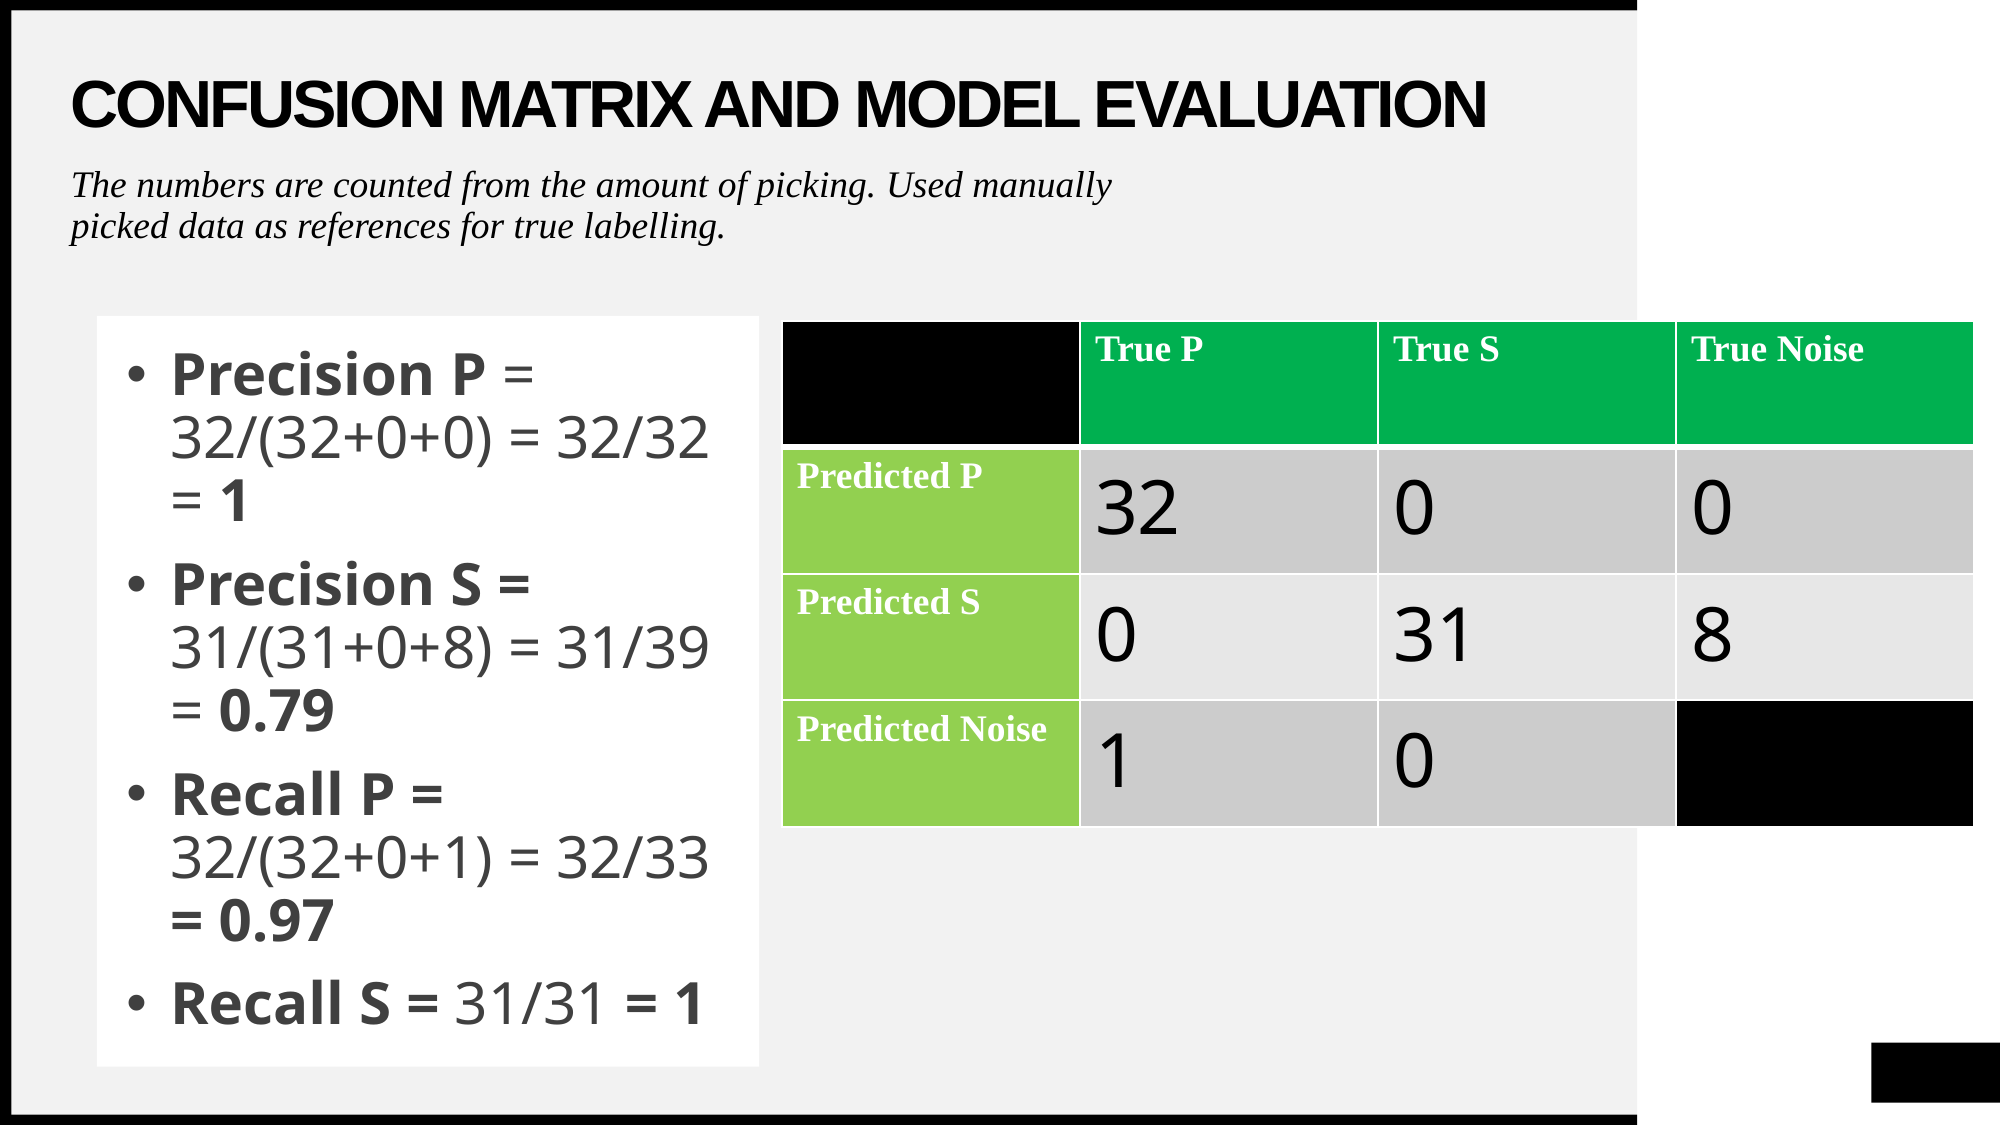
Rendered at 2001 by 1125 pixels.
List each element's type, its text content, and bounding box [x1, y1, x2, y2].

table_cell 32 [1081, 450, 1377, 573]
table_cell 0 [1677, 450, 1973, 573]
table_cell 1 [1081, 701, 1377, 826]
table_header True P [1081, 322, 1377, 444]
table_cell 0 [1379, 701, 1675, 826]
table_cell Predicted Noise [783, 701, 1079, 826]
table_cell Predicted S [783, 575, 1079, 699]
table_cell 0 [1081, 575, 1377, 699]
table_cell [1677, 701, 1973, 826]
list The numbers are counted from the amount of picking. Used manually picked data as references for true labelling. [70, 165, 1202, 225]
table_header True S [1379, 322, 1675, 444]
table_cell 8 [1677, 575, 1973, 699]
title CONFUSION MATRIX AND MODEL EVALUATION [70, 70, 1569, 142]
table_header [783, 322, 1079, 444]
table_cell 0 [1379, 450, 1675, 573]
table_cell Predicted P [783, 450, 1079, 573]
list Precision P = 32/(32+0+0) = 32/32 = 1 Precision S = 31/(31+0+8) = 31/39 = 0.79 Recall P = 32/(32+0+1) = 32/33 = 0.97 Recall S = 31/31 = 1 [96, 315, 760, 1067]
table_cell 31 [1379, 575, 1675, 699]
table_header True Noise [1677, 322, 1973, 444]
